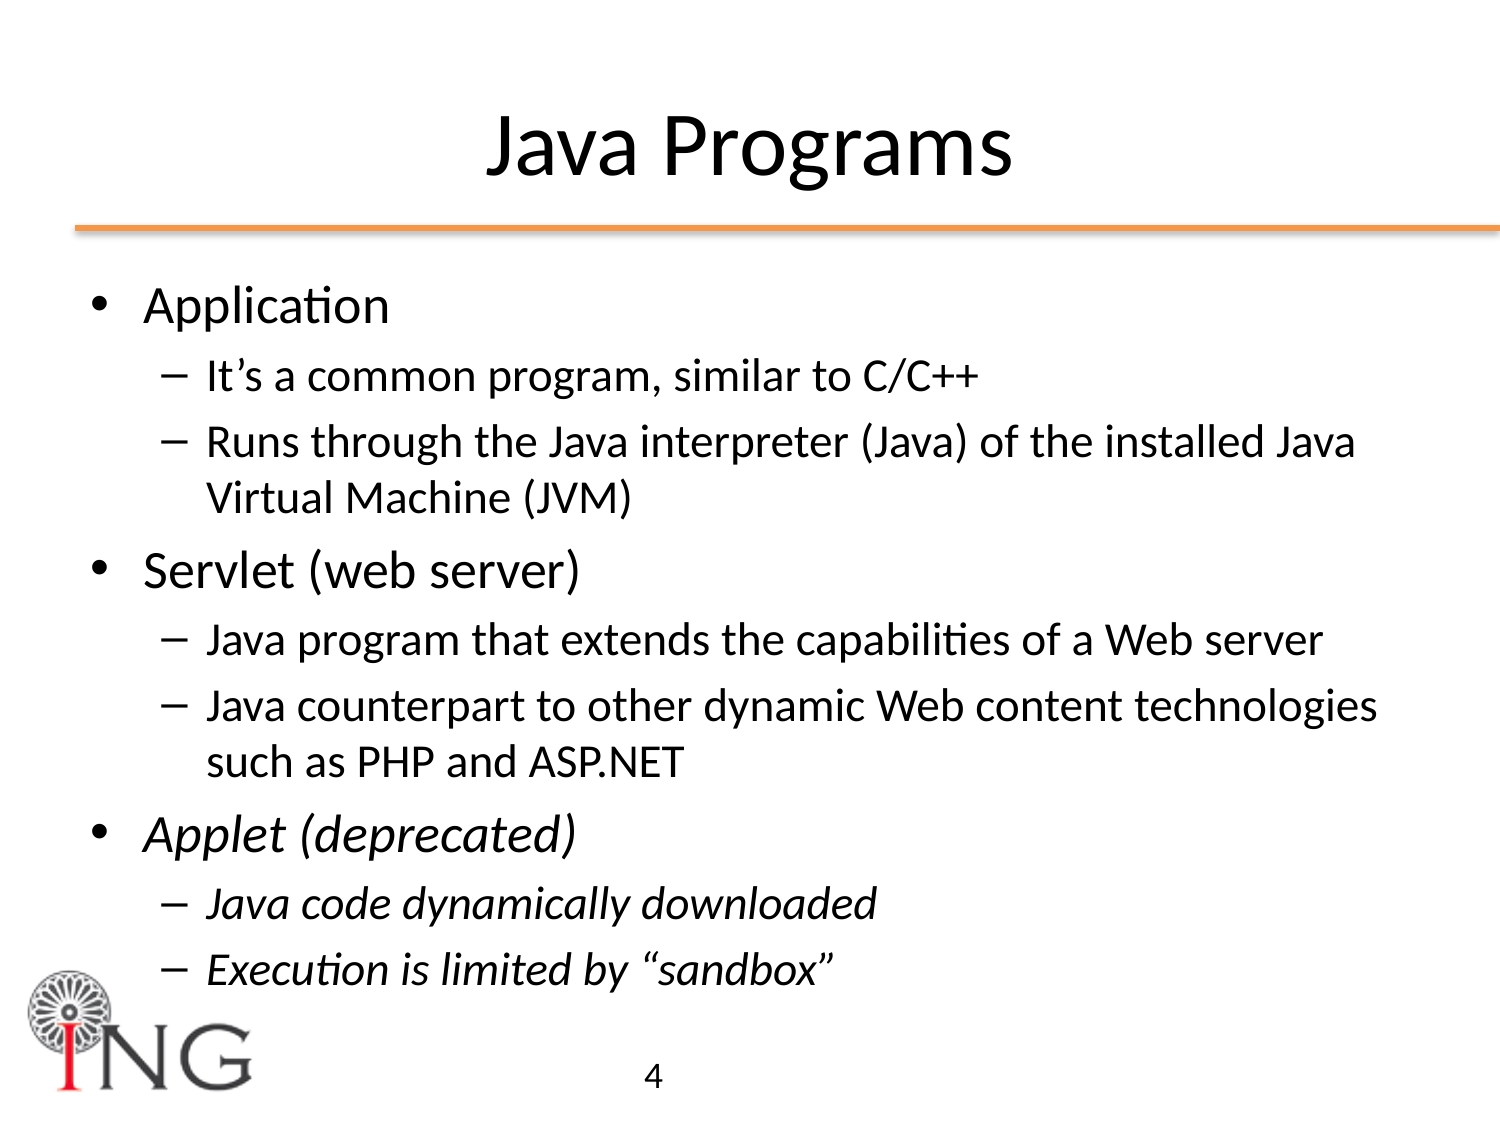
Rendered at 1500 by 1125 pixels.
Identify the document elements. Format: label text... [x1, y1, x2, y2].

slide_number 4 [629, 1043, 1425, 1104]
title Java Programs [75, 45, 1425, 233]
list Application It’s a common program, similar to C/C++ Runs through the Java interpreter (Java) of the installed Java Virtual Machine (JVM) Servlet (web server) Java program that extends the capabilities of a Web server Java counterpart to other dynamic Web content technologies such as PHP and ASP.NET Applet (deprecated) Java code dynamically downloaded Execution is limited by “sandbox” [75, 262, 1425, 1005]
picture [3, 948, 281, 1124]
